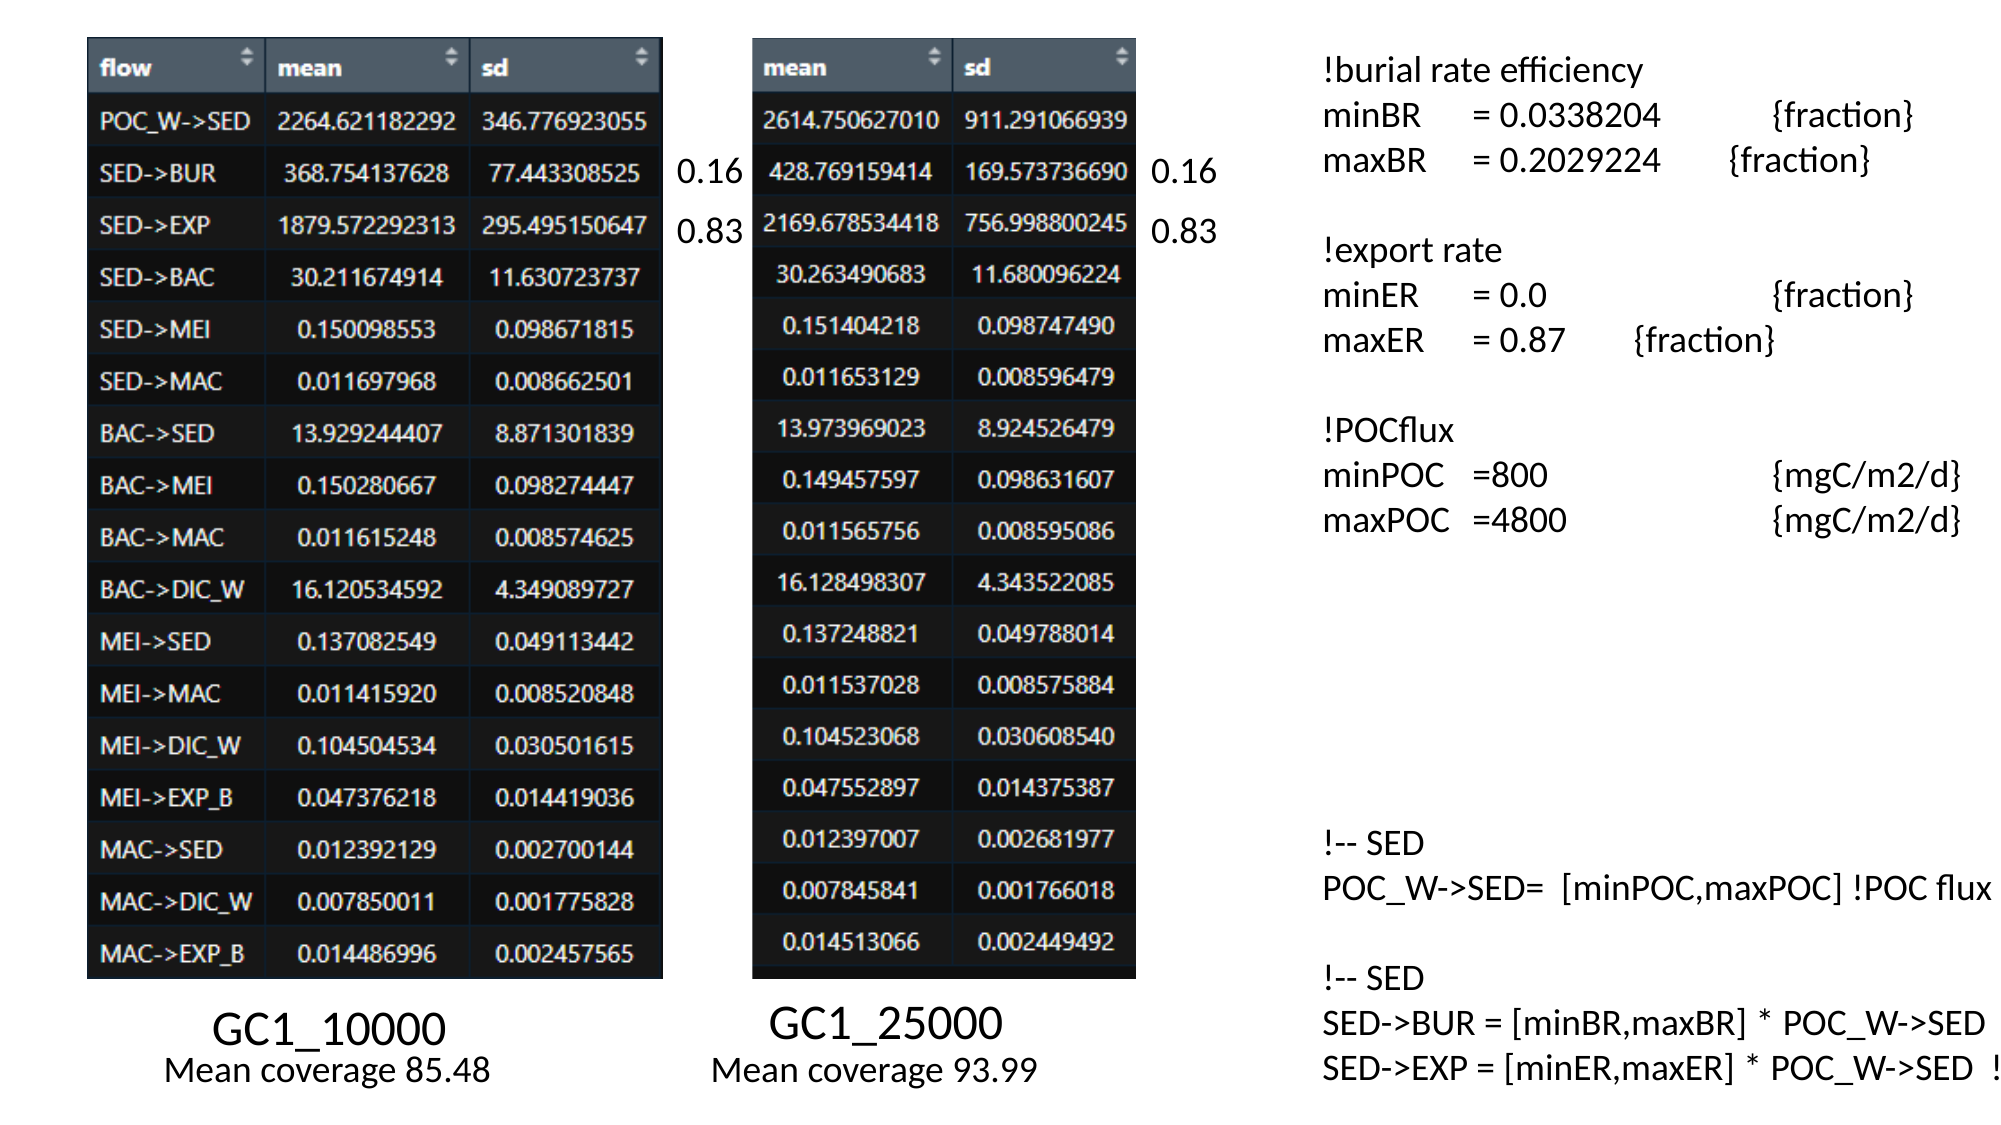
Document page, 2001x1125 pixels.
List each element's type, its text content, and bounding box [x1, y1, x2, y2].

text_box GC1_10000 [197, 988, 462, 1063]
text_box 0.16 [1136, 138, 1233, 198]
text_box 0.16 [663, 138, 752, 198]
picture [752, 37, 1136, 979]
text_box 0.83 [663, 198, 752, 259]
picture [86, 37, 663, 979]
text_box !burial rate efficiency minBR = 0.0338204 {fraction} maxBR = 0.2029224 {fraction} !export rate minER = 0.0 {fraction} maxER = 0.87 {fraction} !POCflux minPOC =800 {mgC/m2/d} maxPOC =4800 {mgC/m2/d} [1307, 37, 2000, 548]
text_box GC1_25000 [753, 981, 1039, 1057]
text_box Mean coverage 85.48 [148, 1037, 507, 1098]
text_box !-- SED POC_W->SED= [minPOC,maxPOC] !POC flux !-- SED SED->BUR = [minBR,maxBR] * POC_W->SED !Burial SED->EXP = [minER,maxER] * POC_W->SED !Export [1307, 810, 2000, 1096]
text_box Mean coverage 93.99 [695, 1037, 1054, 1098]
text_box 0.83 [1136, 198, 1233, 259]
